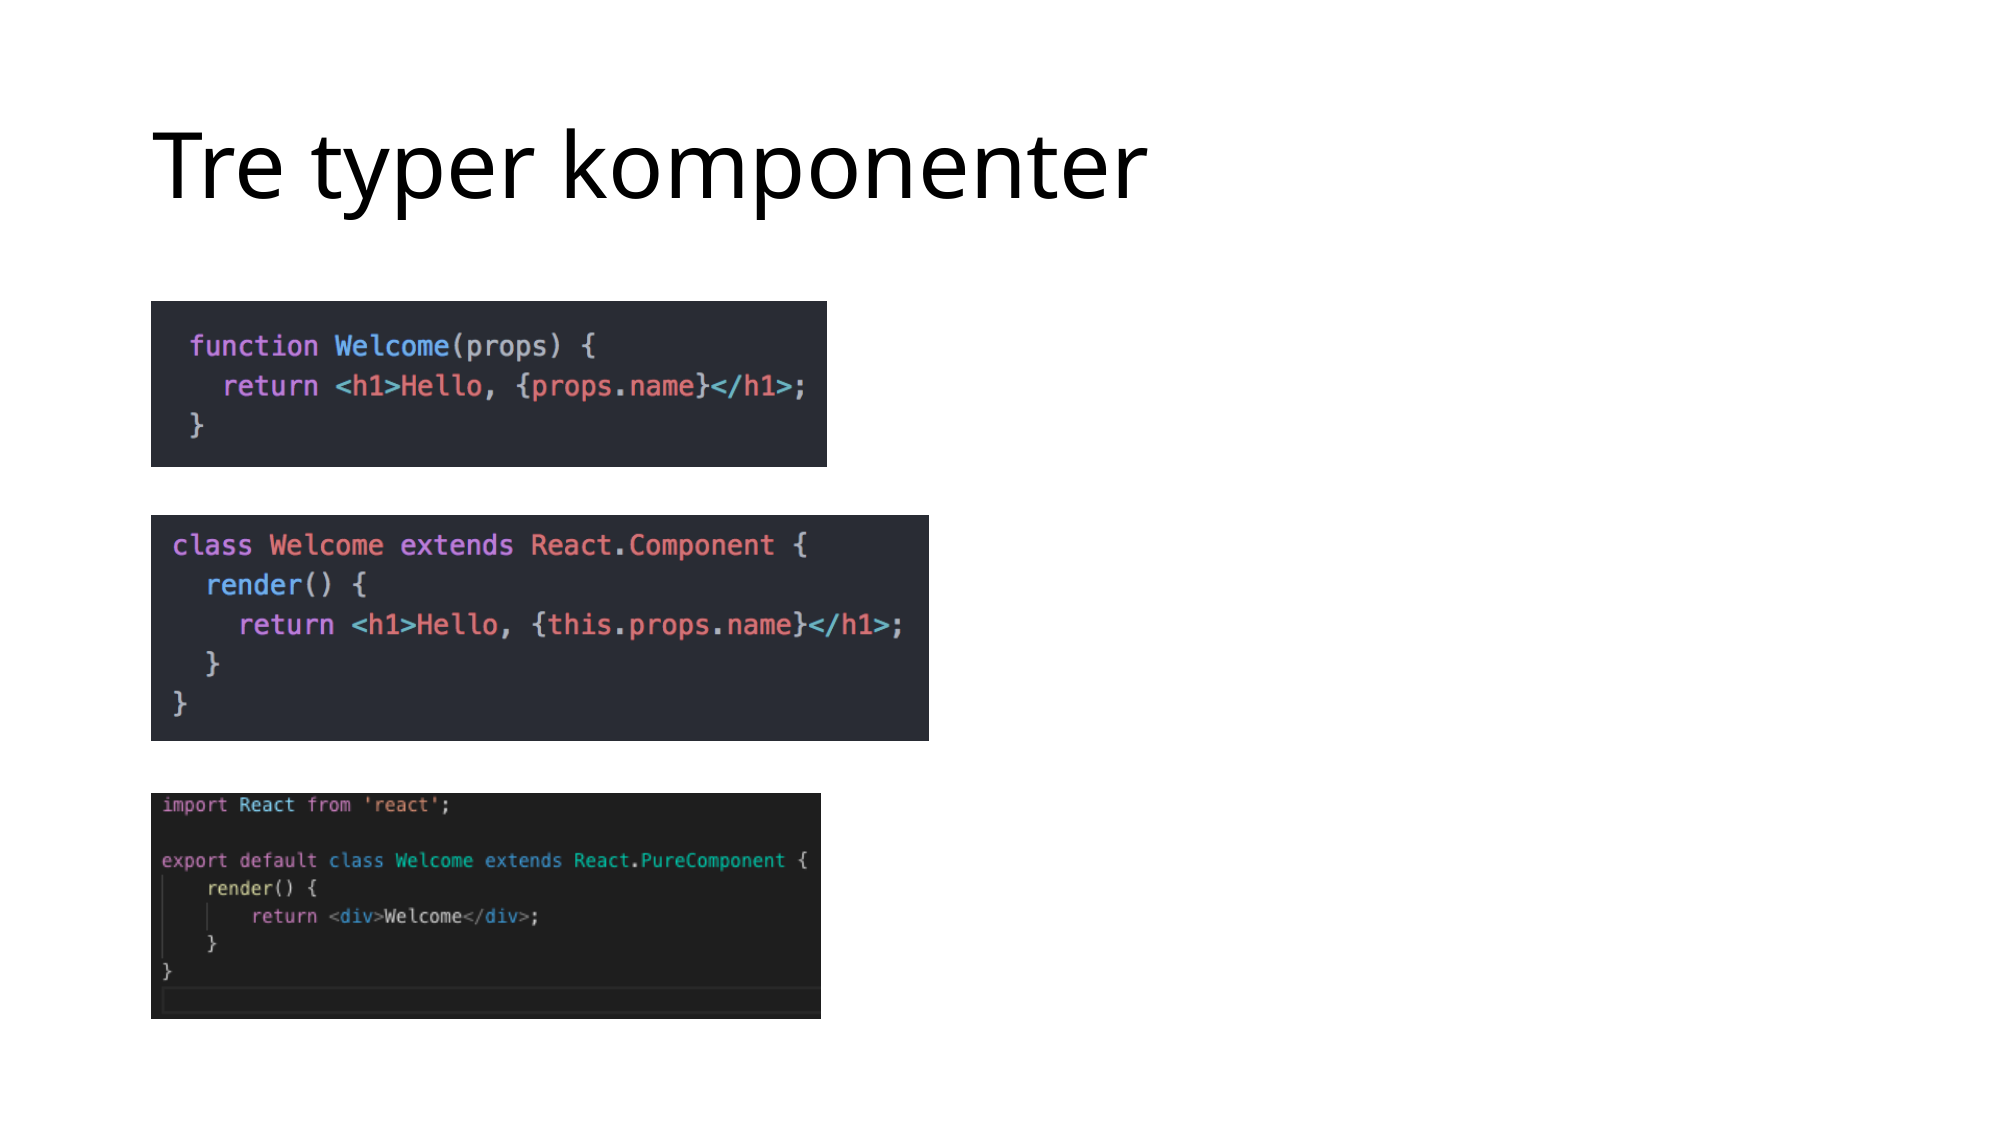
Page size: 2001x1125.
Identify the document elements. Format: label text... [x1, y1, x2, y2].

title Tre typer komponenter [137, 59, 1863, 278]
picture [151, 793, 821, 1019]
picture [151, 515, 929, 741]
picture [151, 301, 827, 467]
